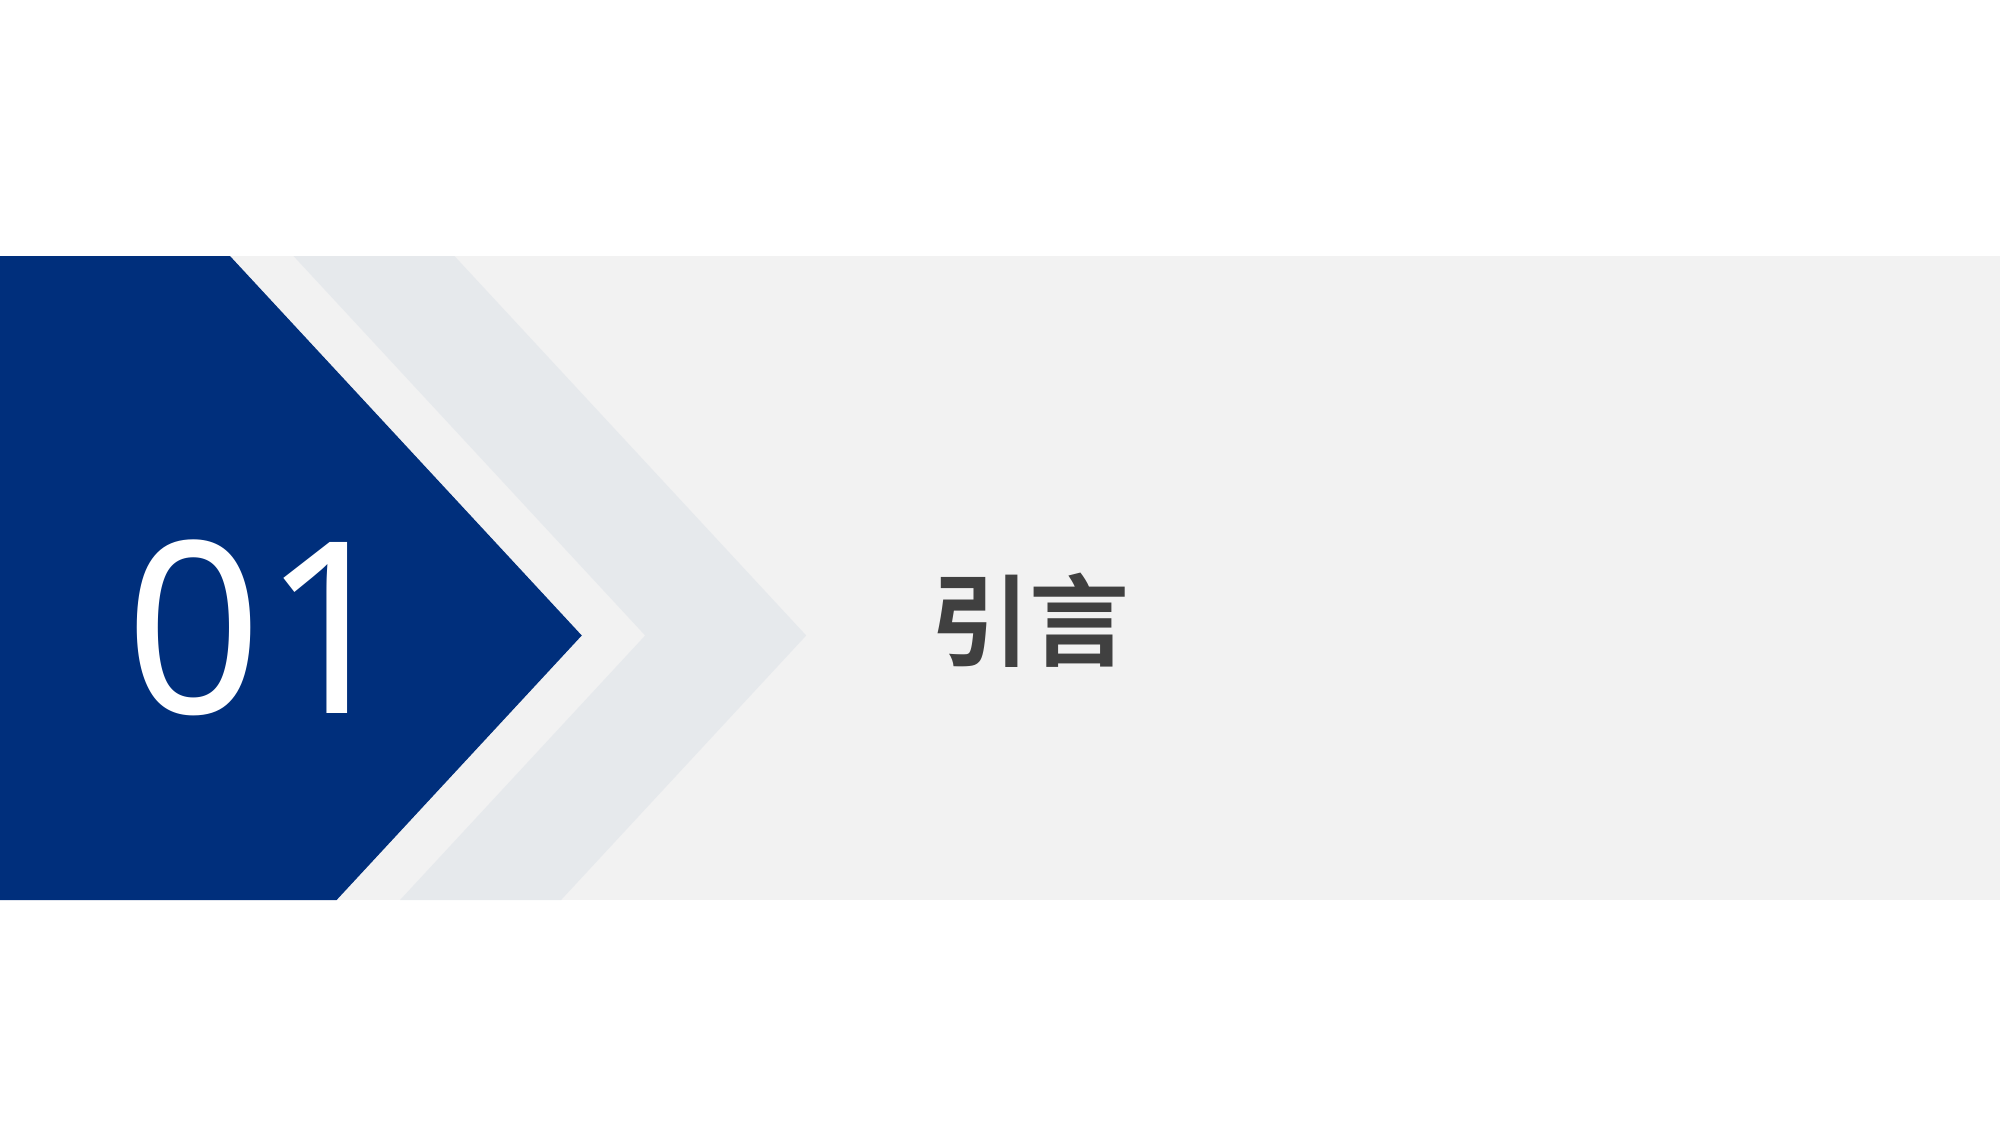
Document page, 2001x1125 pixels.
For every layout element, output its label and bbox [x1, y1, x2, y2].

text_box [0, 256, 2000, 900]
